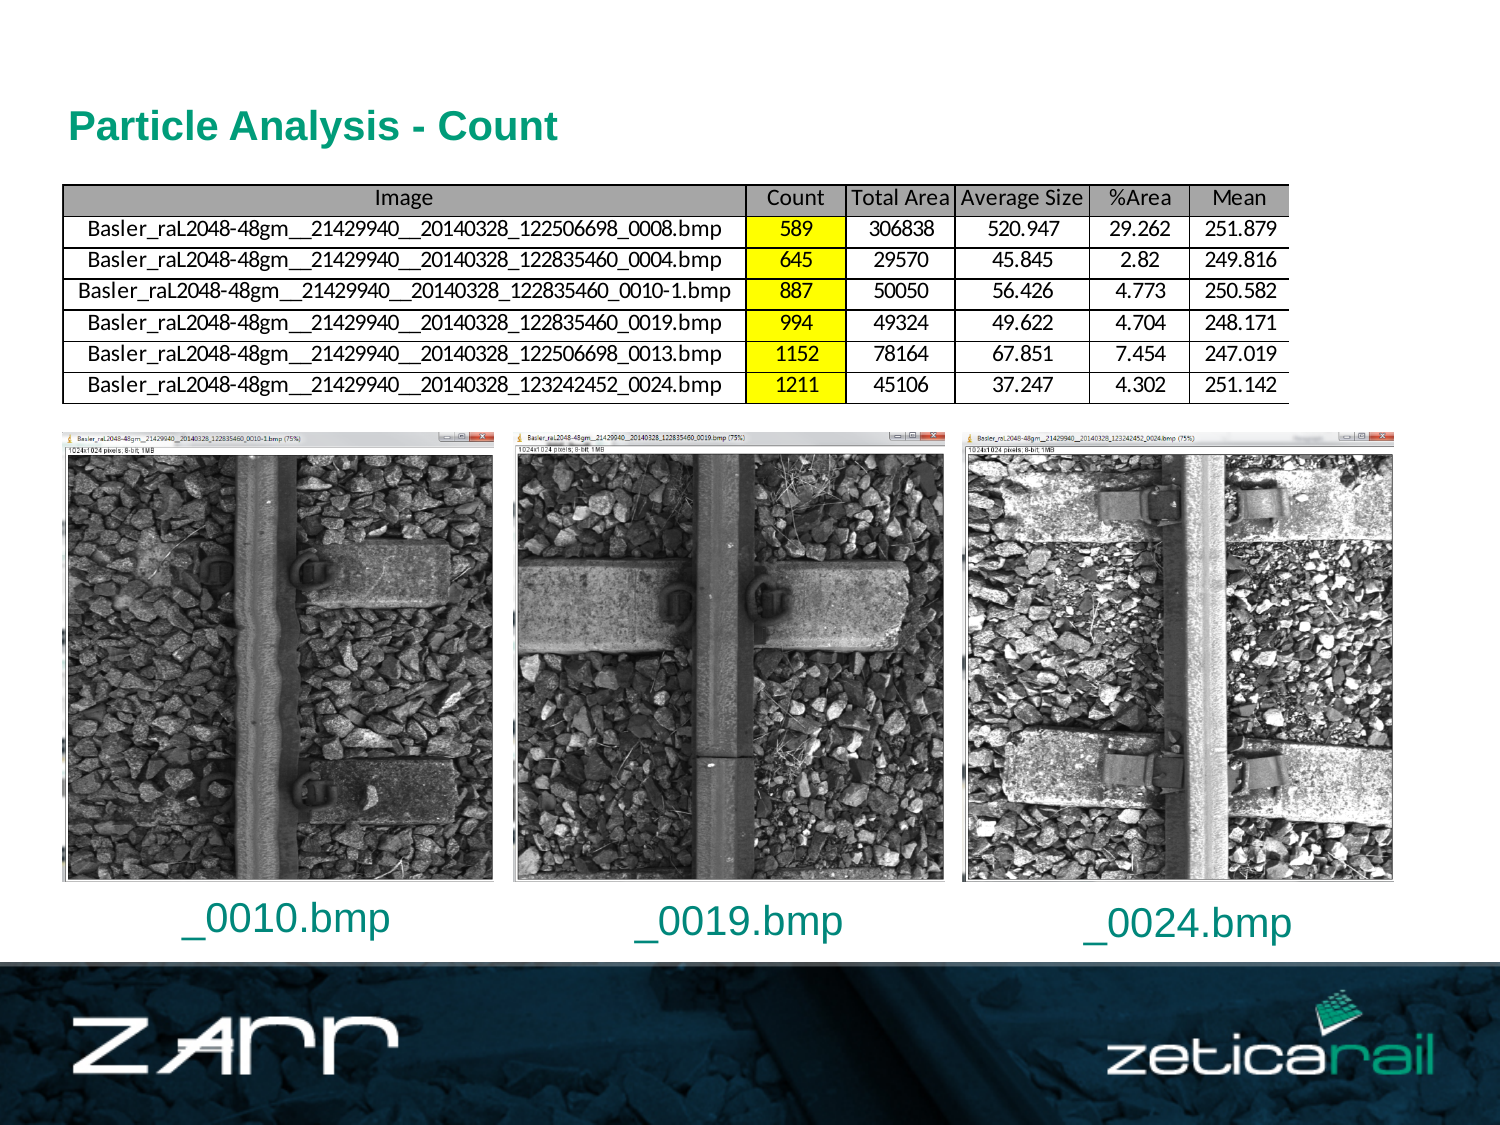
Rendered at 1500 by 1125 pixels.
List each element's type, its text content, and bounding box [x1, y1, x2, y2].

picture [962, 432, 1394, 882]
text_box _0019.bmp [620, 891, 874, 952]
text_box _0024.bmp [1068, 891, 1323, 953]
text_box _0010.bmp [167, 891, 422, 948]
picture [62, 432, 494, 882]
picture [62, 184, 1291, 406]
picture [513, 432, 945, 882]
title Particle Analysis - Count [52, 50, 1471, 197]
picture [0, 962, 1500, 1125]
